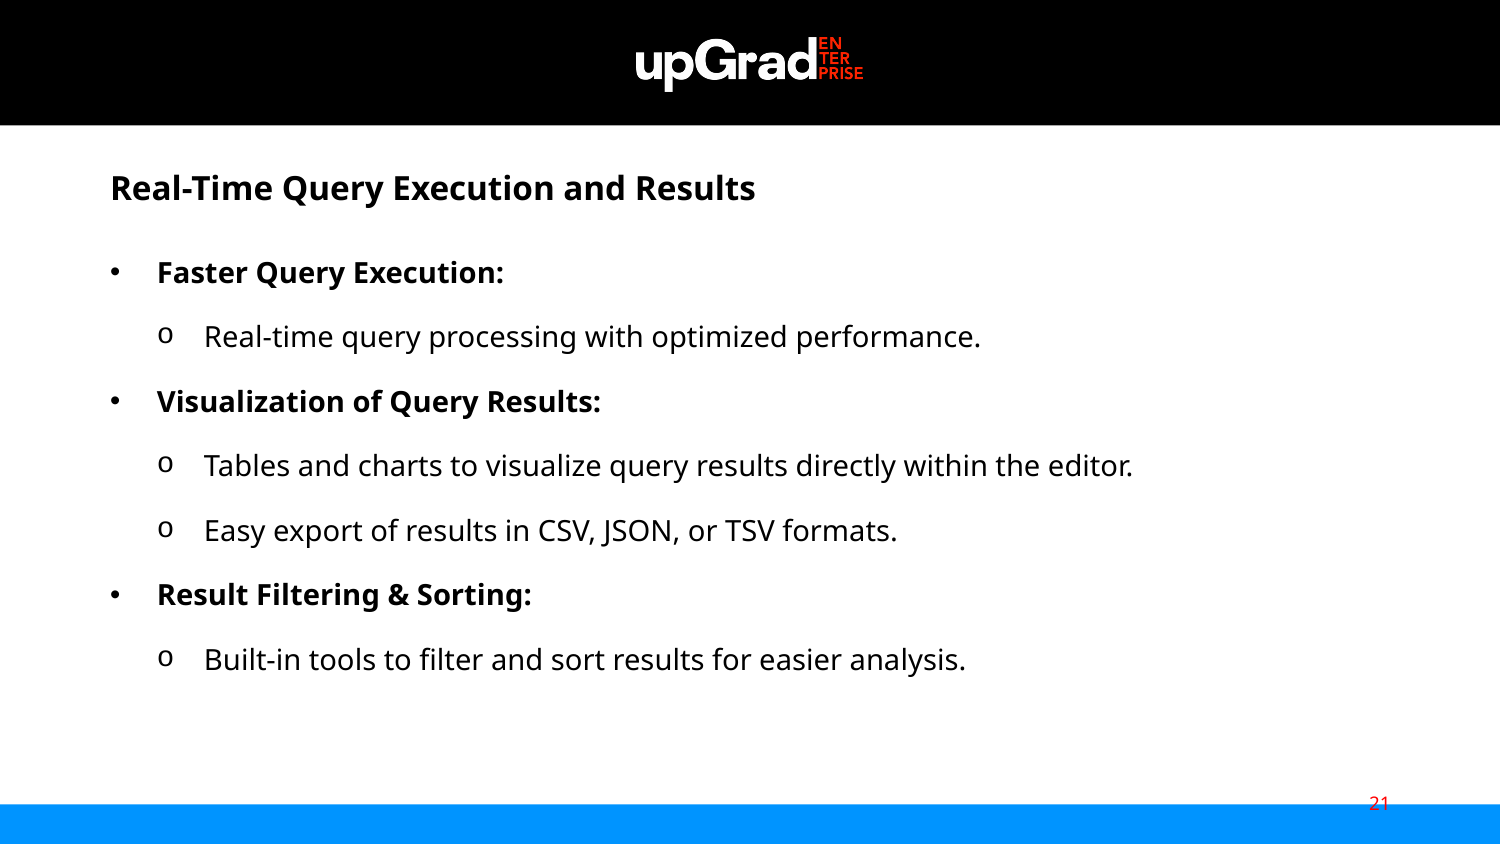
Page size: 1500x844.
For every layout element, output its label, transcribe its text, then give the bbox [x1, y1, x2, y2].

slide_number 21 [1068, 782, 1406, 828]
picture [636, 37, 863, 92]
text_box Faster Query Execution: Real-time query processing with optimized performance. Visualization of Query Results: Tables and charts to visualize query results directly within the editor. Easy export of results in CSV, JSON, or TSV formats. Result Filtering & Sorting: Built-in tools to filter and sort results for easier analysis. [95, 237, 1469, 684]
text_box Real-Time Query Execution and Results [95, 160, 1043, 215]
